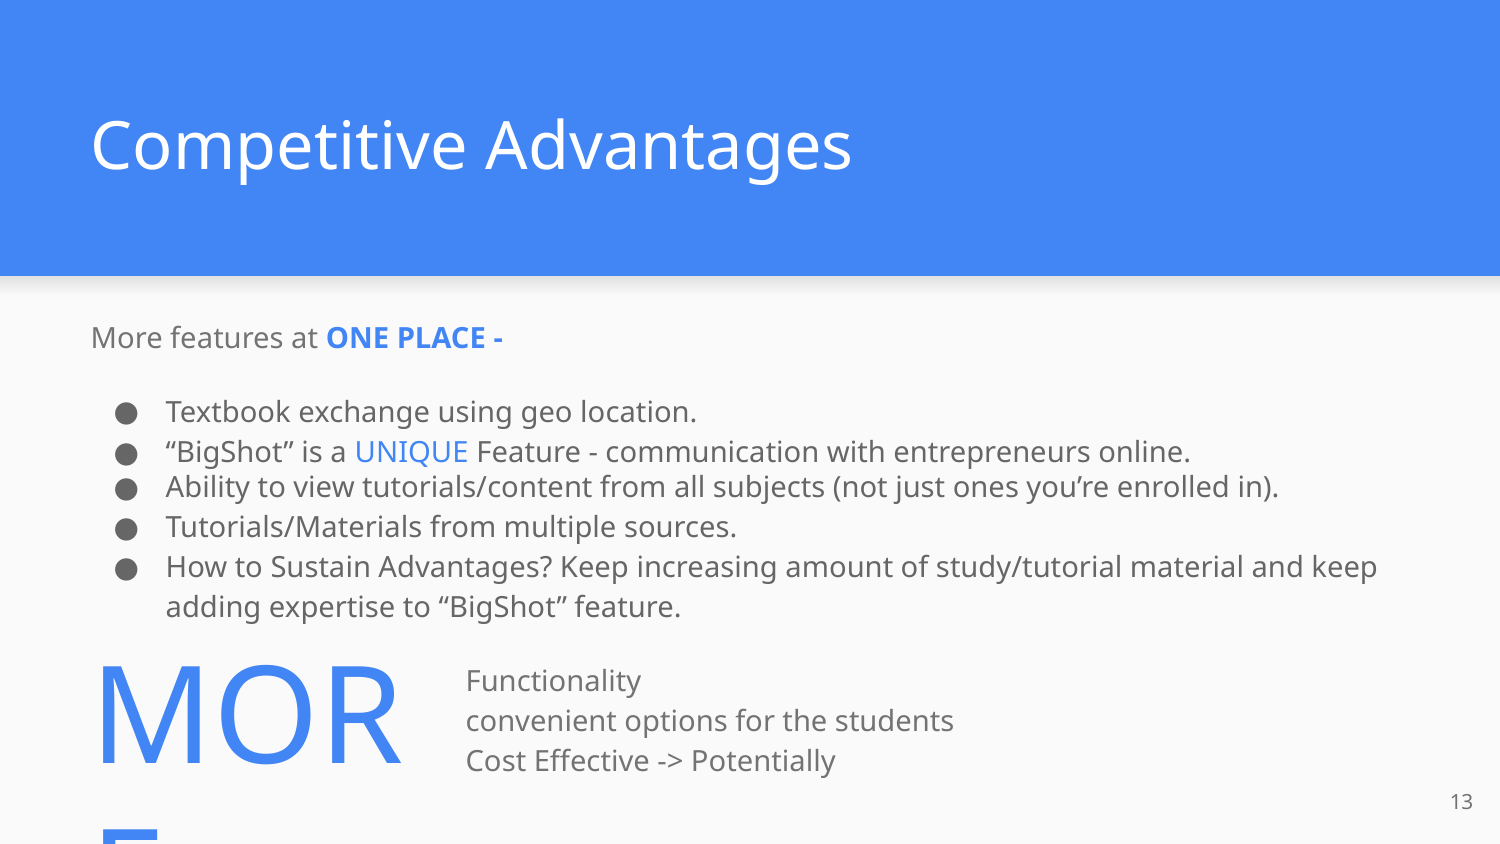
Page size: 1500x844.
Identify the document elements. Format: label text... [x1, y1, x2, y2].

list More features at ONE PLACE - Textbook exchange using geo location. “BigShot” is a UNIQUE Feature - communication with entrepreneurs online. Ability to view tutorials/content from all subjects (not just ones you’re enrolled in). Tutorials/Materials from multiple sources. How to Sustain Advantages? Keep increasing amount of study/tutorial material and keep adding expertise to “BigShot” feature. Functionality convenient options for the students Cost Effective -> Potentially [75, 299, 1425, 793]
title Competitive Advantages [75, 71, 1425, 198]
slide_number ‹#› [1398, 770, 1489, 835]
text_box MORE [75, 613, 482, 792]
